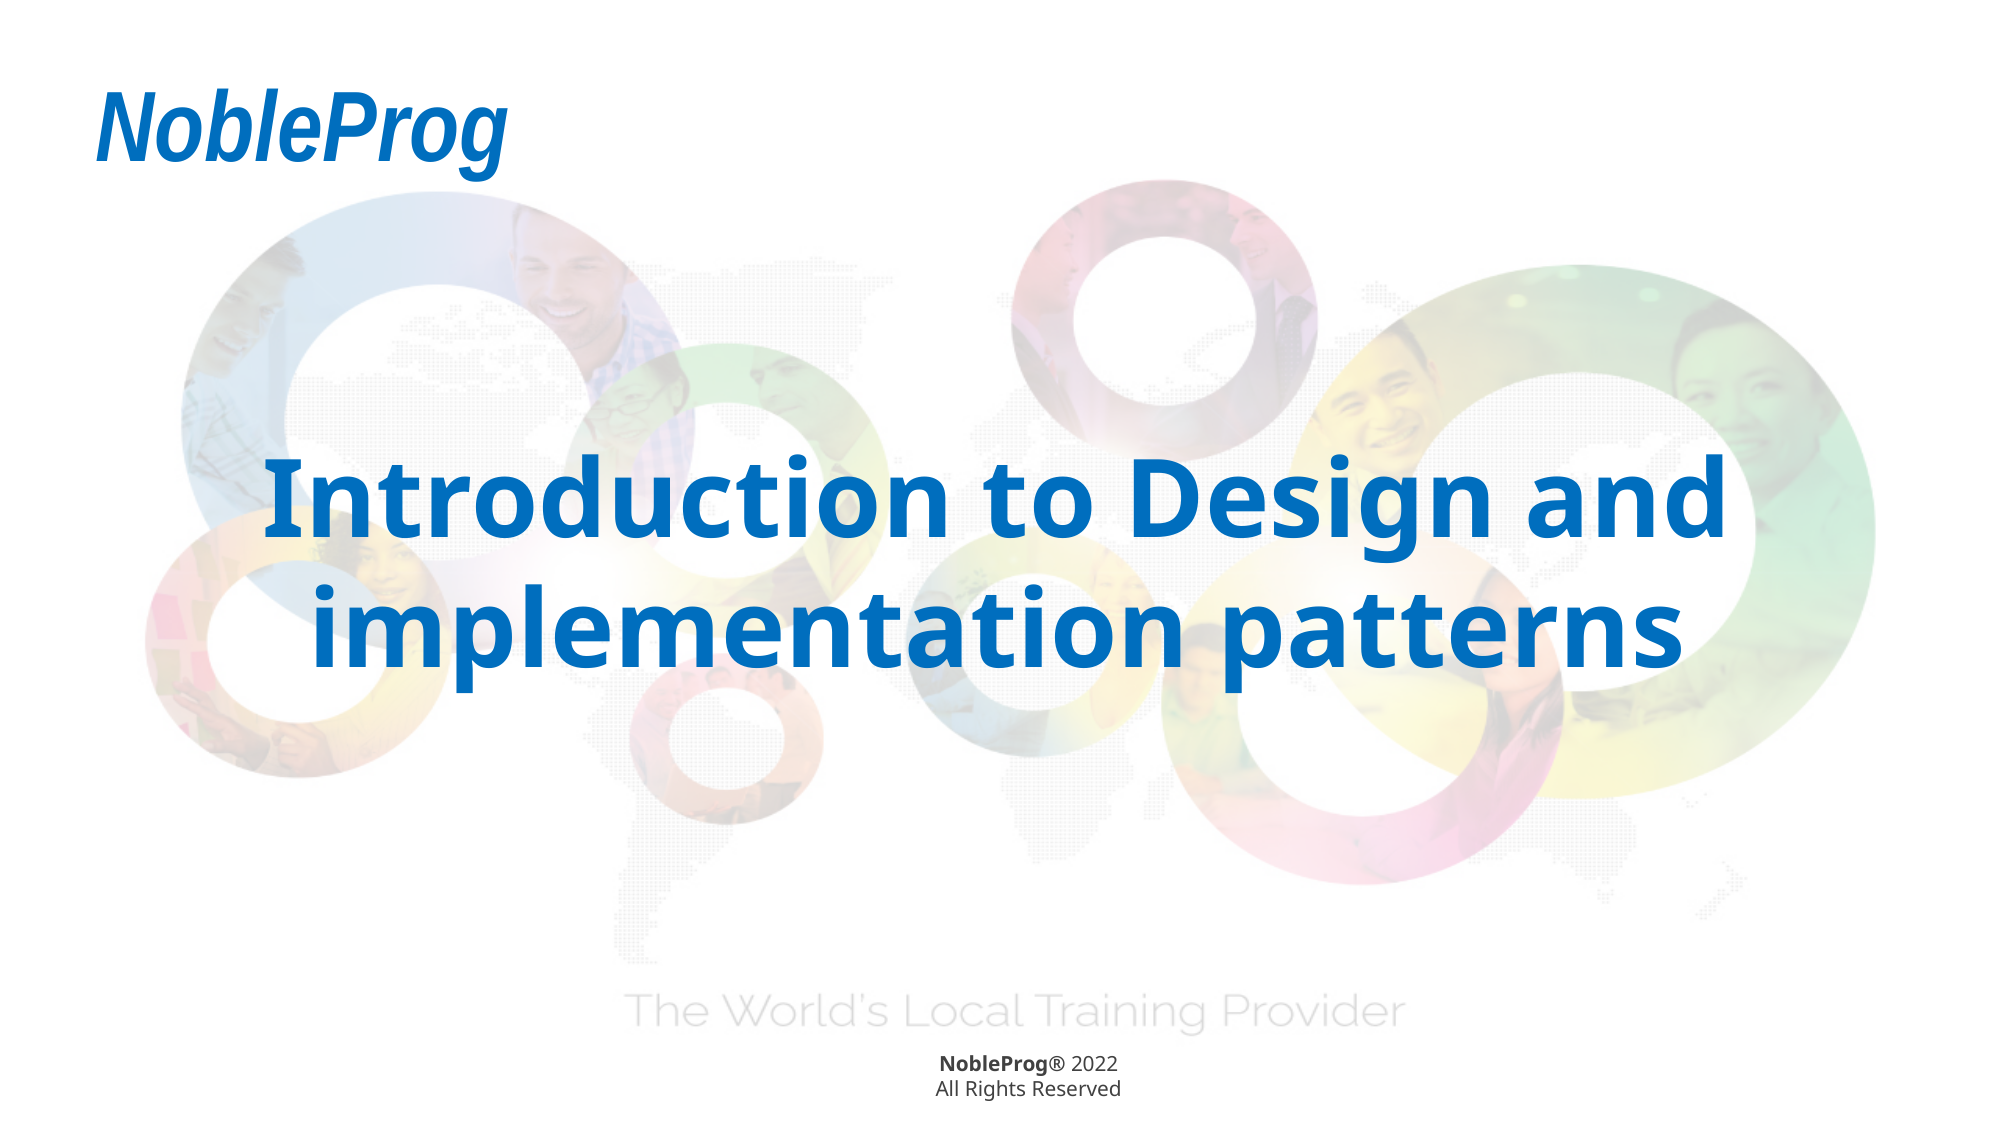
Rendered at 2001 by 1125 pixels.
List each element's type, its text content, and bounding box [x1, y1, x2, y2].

title Introduction to Design and implementation patterns [247, 305, 1748, 697]
